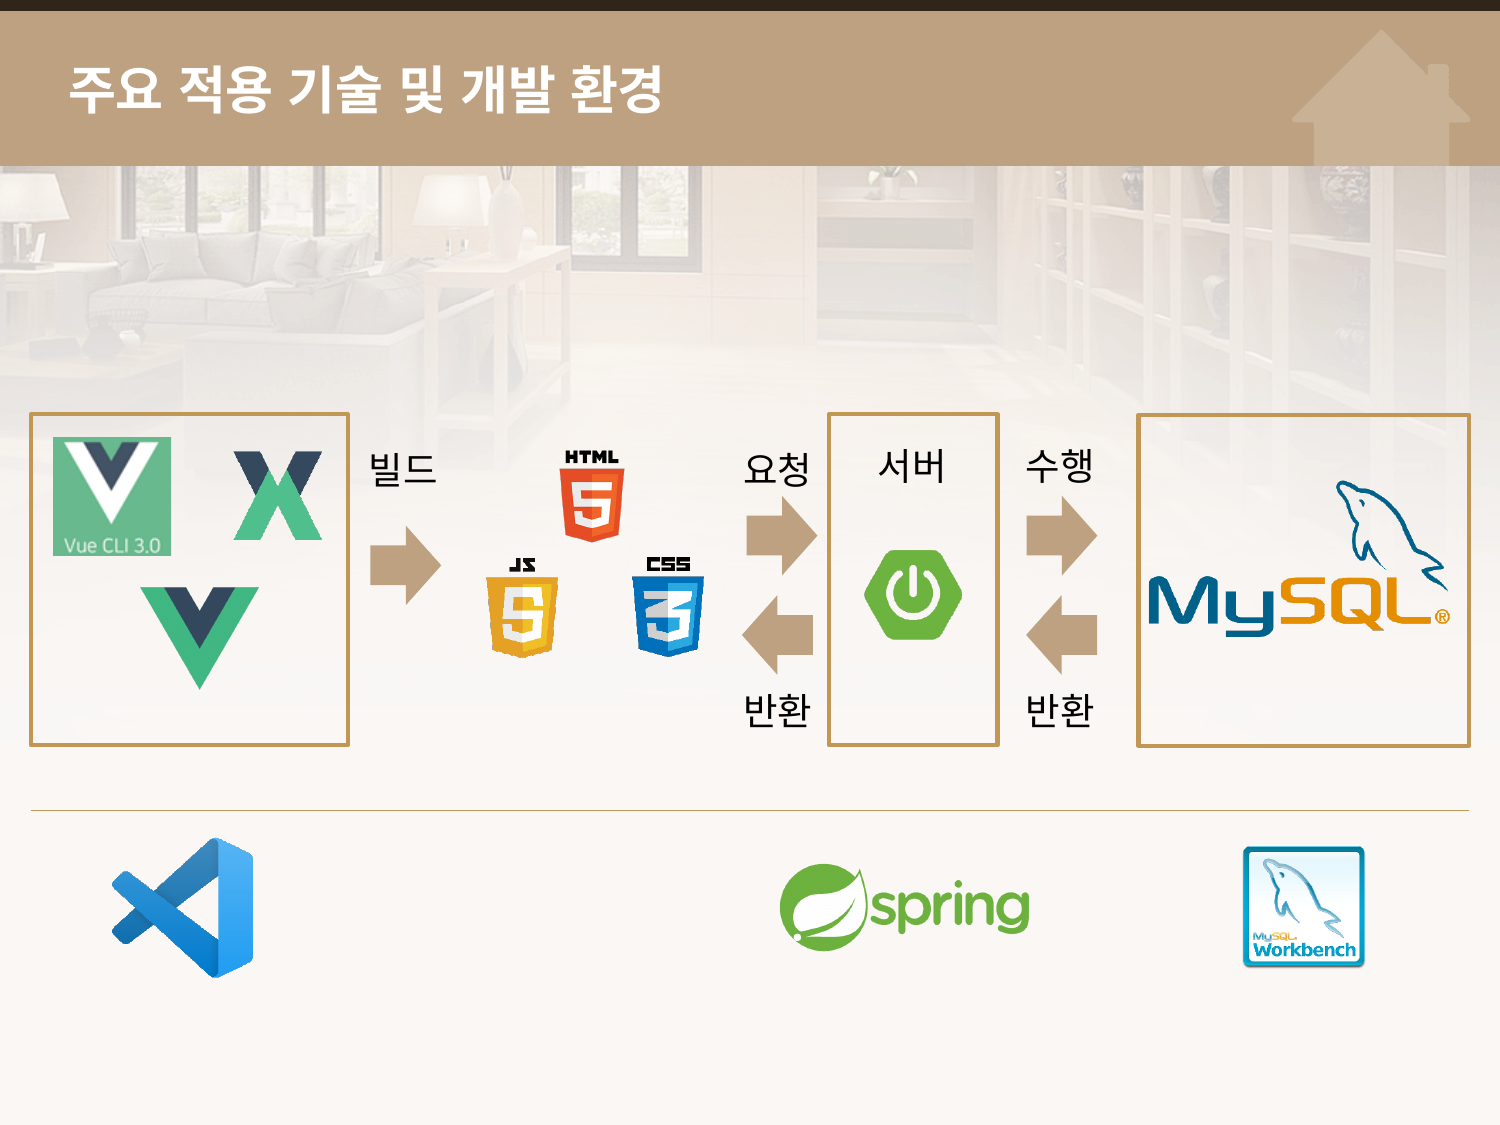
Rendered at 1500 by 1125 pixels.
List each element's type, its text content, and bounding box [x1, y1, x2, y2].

text_box [1136, 413, 1471, 748]
title 주요 적용 기술 및 개발 환경 [53, 23, 1110, 155]
text_box [1024, 593, 1100, 677]
text_box 서버 [863, 435, 963, 496]
picture [0, 0, 1500, 1125]
text_box 수행 [1011, 435, 1136, 496]
text_box 요청 [728, 439, 827, 500]
text_box [29, 412, 350, 747]
text_box [744, 500, 820, 578]
text_box 반환 [728, 680, 827, 741]
text_box [827, 654, 1000, 747]
text_box [368, 523, 443, 608]
text_box 빌드 [354, 439, 475, 500]
text_box [827, 412, 1000, 541]
text_box [740, 593, 815, 677]
text_box 반환 [1011, 680, 1136, 741]
text_box [1024, 496, 1099, 578]
